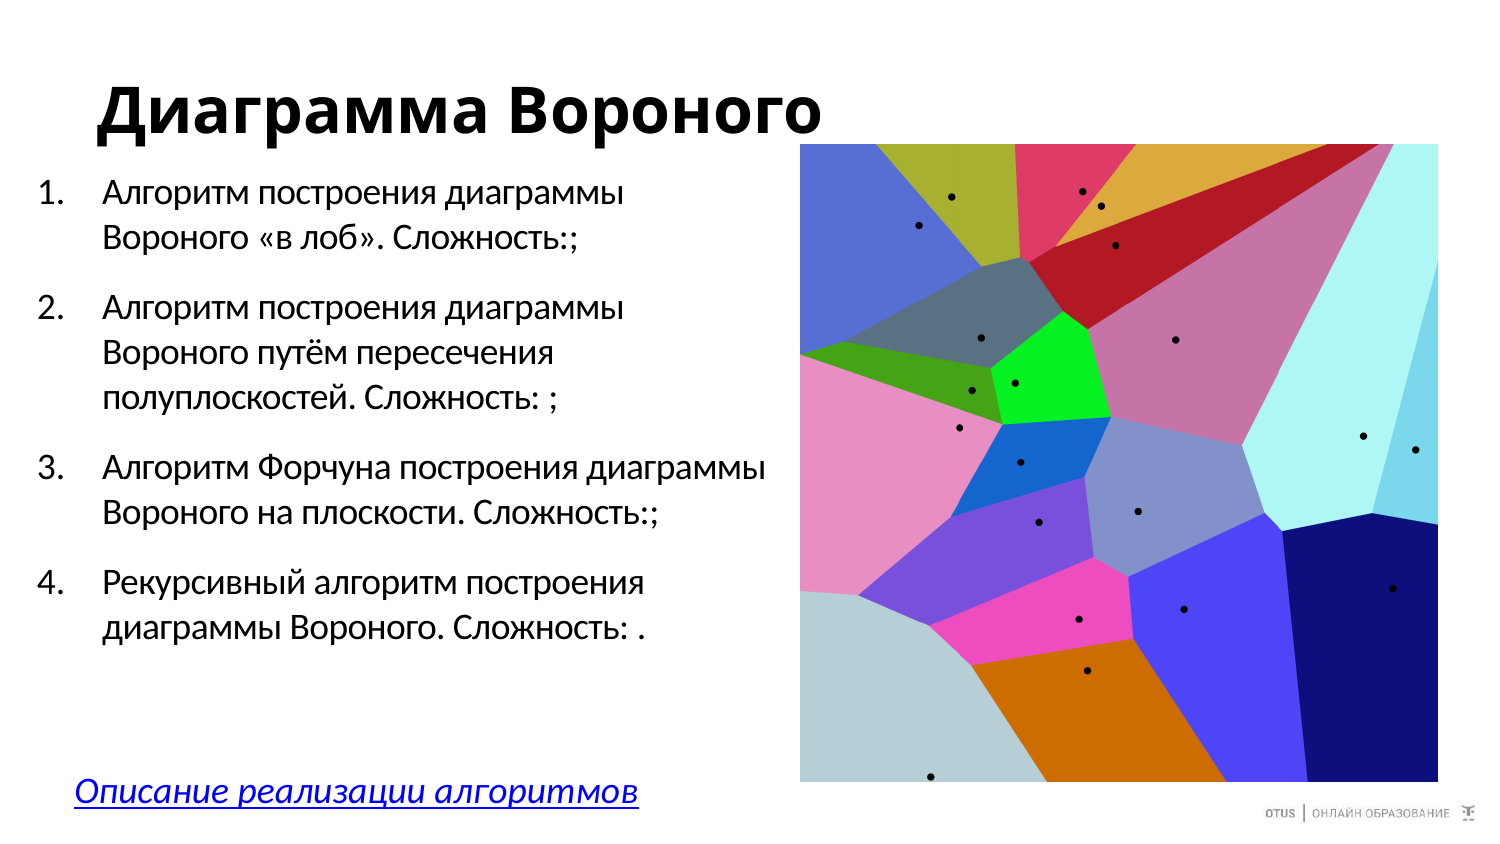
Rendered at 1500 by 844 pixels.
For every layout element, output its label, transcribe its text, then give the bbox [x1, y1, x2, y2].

title Диаграмма Вороного [82, 54, 1480, 234]
picture [799, 143, 1438, 782]
text_box Описание реализации алгоритмов [59, 759, 654, 819]
picture [1262, 799, 1475, 825]
